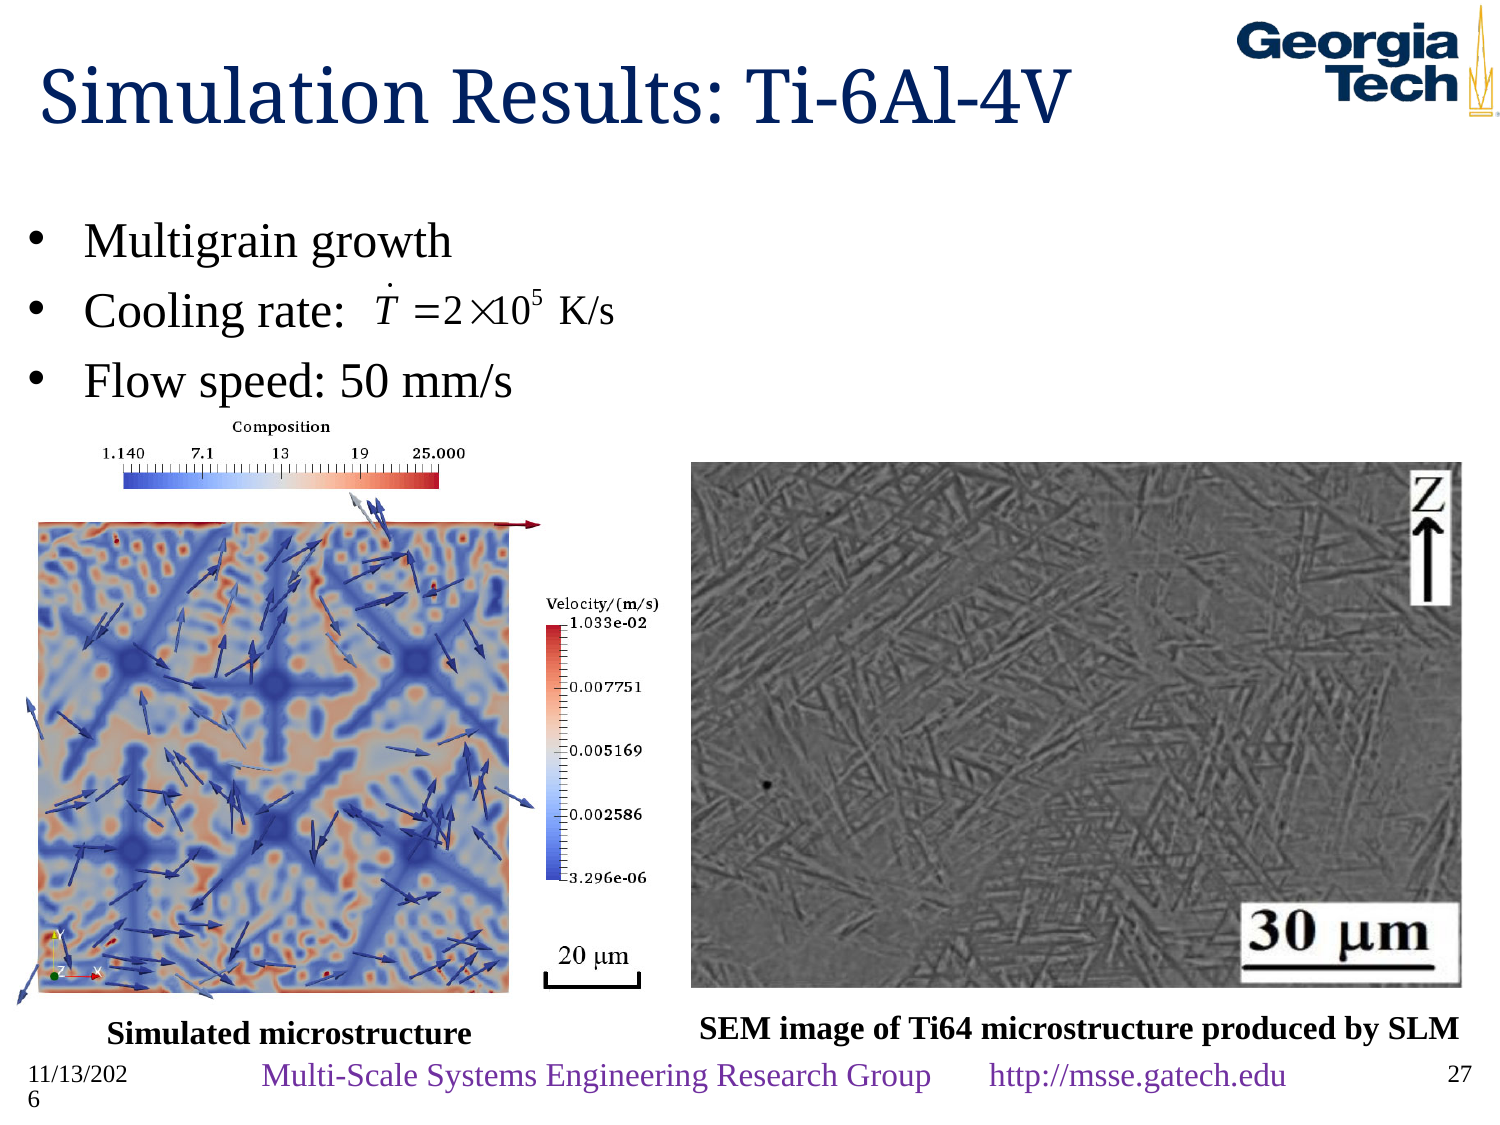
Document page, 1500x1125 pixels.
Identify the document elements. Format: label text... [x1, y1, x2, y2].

picture [12, 412, 665, 1013]
text_box SEM image of Ti64 microstructure produced by SLM [674, 994, 1500, 1055]
slide_number 27 [1412, 1055, 1488, 1103]
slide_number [12, 1042, 150, 1103]
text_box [368, 278, 623, 338]
picture [1237, 1, 1500, 121]
text_box Multigrain growth Cooling rate: Flow speed: 50 mm/s [12, 199, 1488, 1025]
footer Multi-Scale Systems Engineering Research Group http://msse.gatech.edu [237, 1042, 1313, 1103]
text_box Simulated microstructure [82, 1022, 613, 1060]
picture [691, 462, 1463, 988]
title Simulation Results: Ti-6Al-4V [24, 1, 1213, 188]
